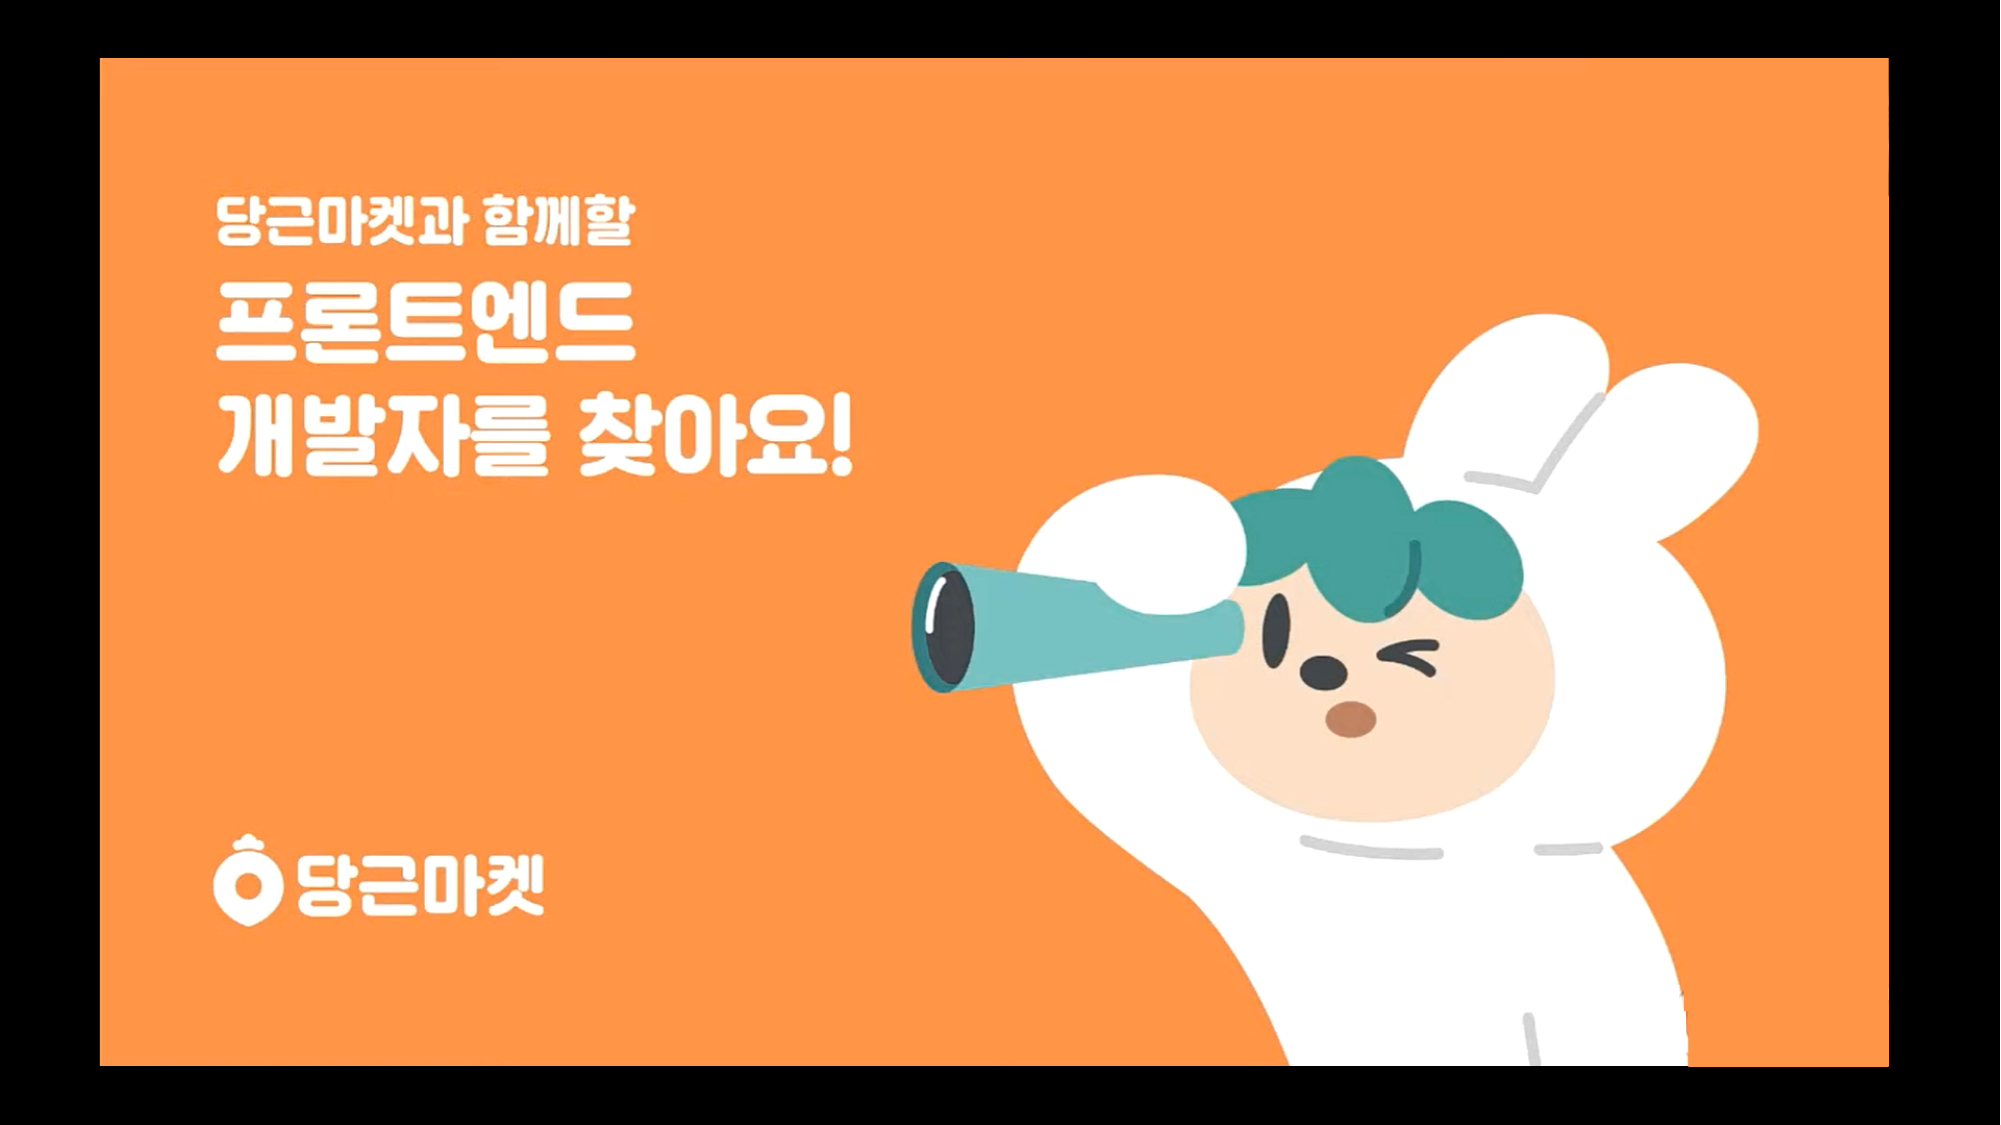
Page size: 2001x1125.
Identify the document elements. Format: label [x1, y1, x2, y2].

picture [99, 58, 1889, 1066]
